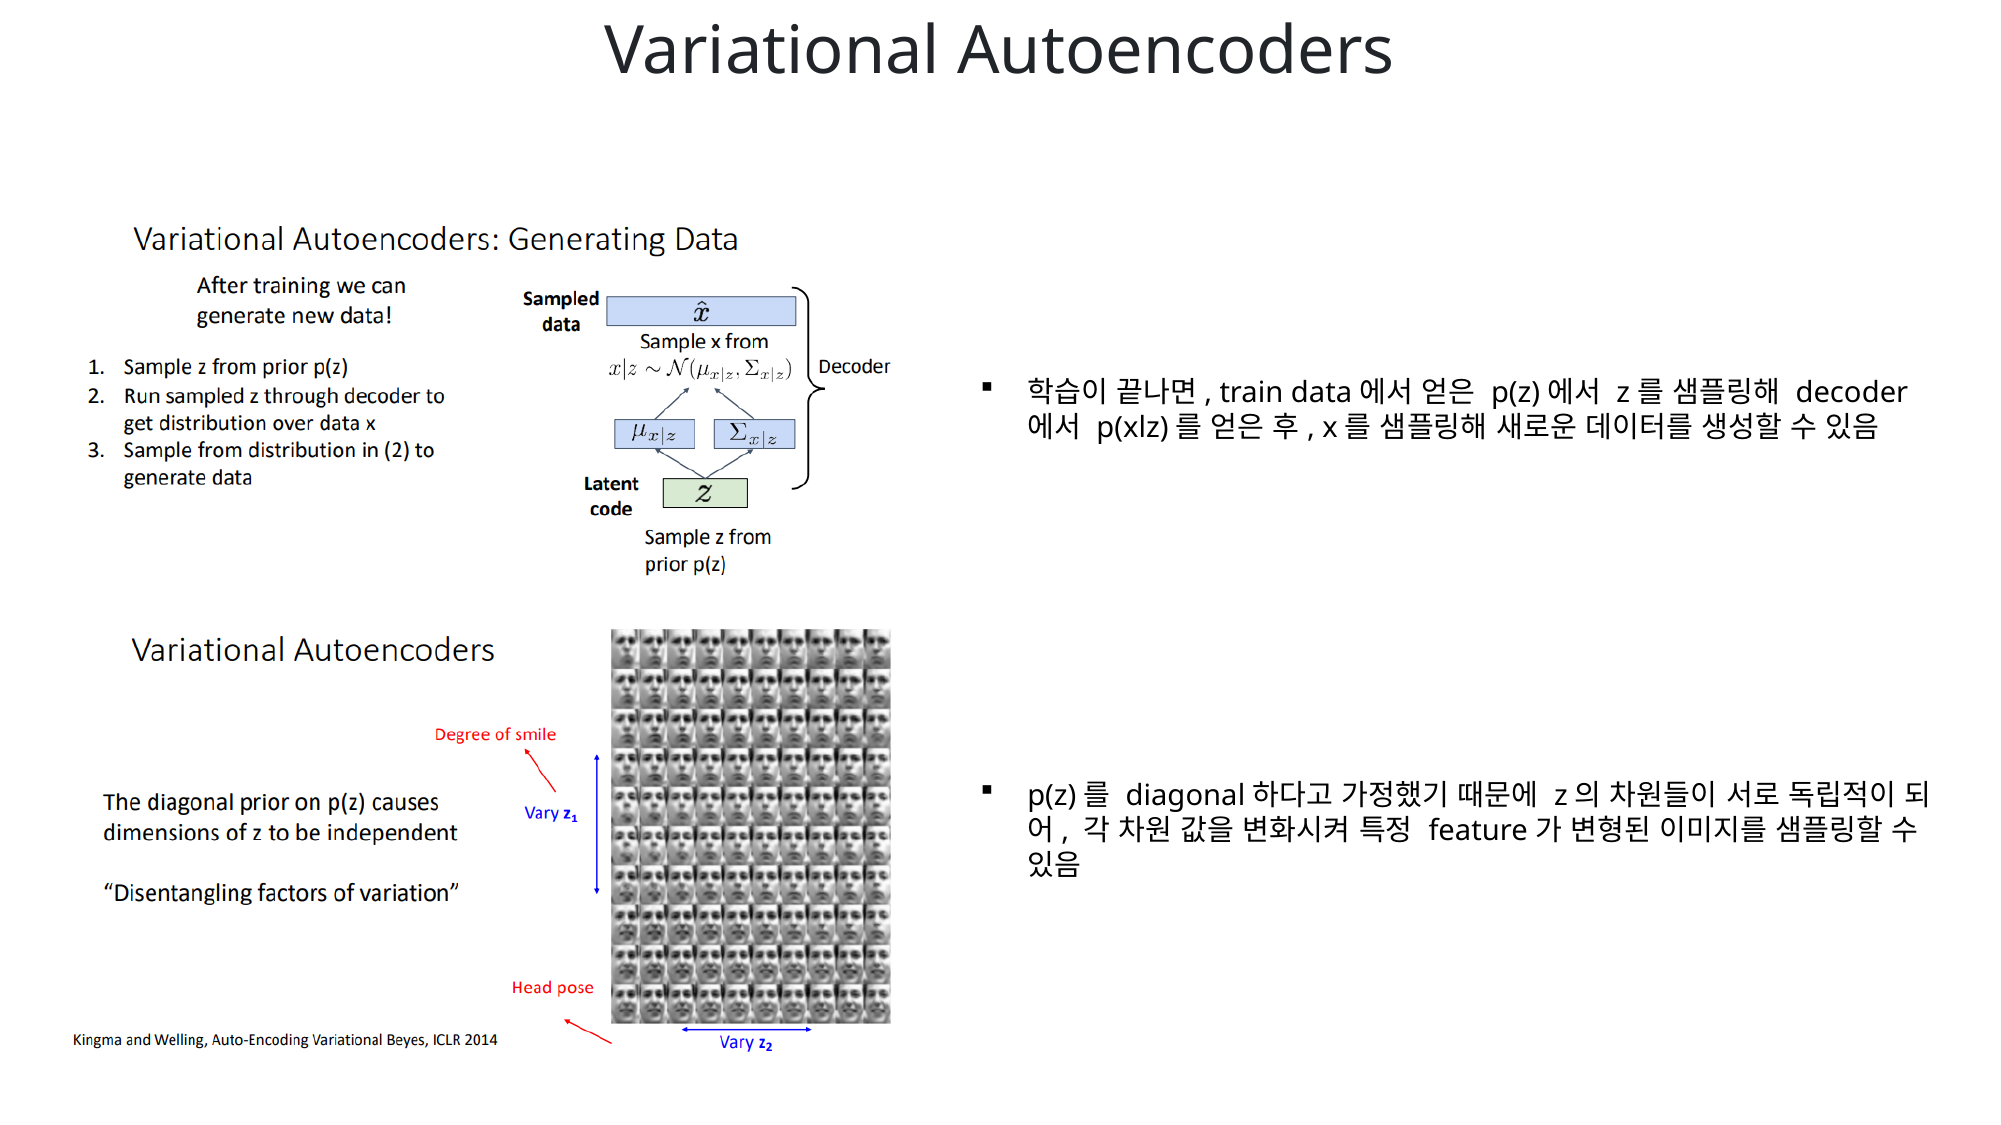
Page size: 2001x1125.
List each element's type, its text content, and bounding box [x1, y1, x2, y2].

picture [71, 211, 926, 1053]
text_box 학습이 끝나면, train data에서 얻은 p(z)에서 z를 샘플링해 decoder에서 p(xlz)를 얻은 후, x를 샘플링해 새로운 데이터를 생성할 수 있음 [965, 365, 1984, 451]
text_box Variational Autoencoders [197, 0, 1803, 95]
text_box p(z)를 diagonal하다고 가정했기 때문에 z의 차원들이 서로 독립적이 되어, 각 차원 값을 변화시켜 특정 feature가 변형된 이미지를 샘플링할 수 있음 [965, 768, 1984, 889]
